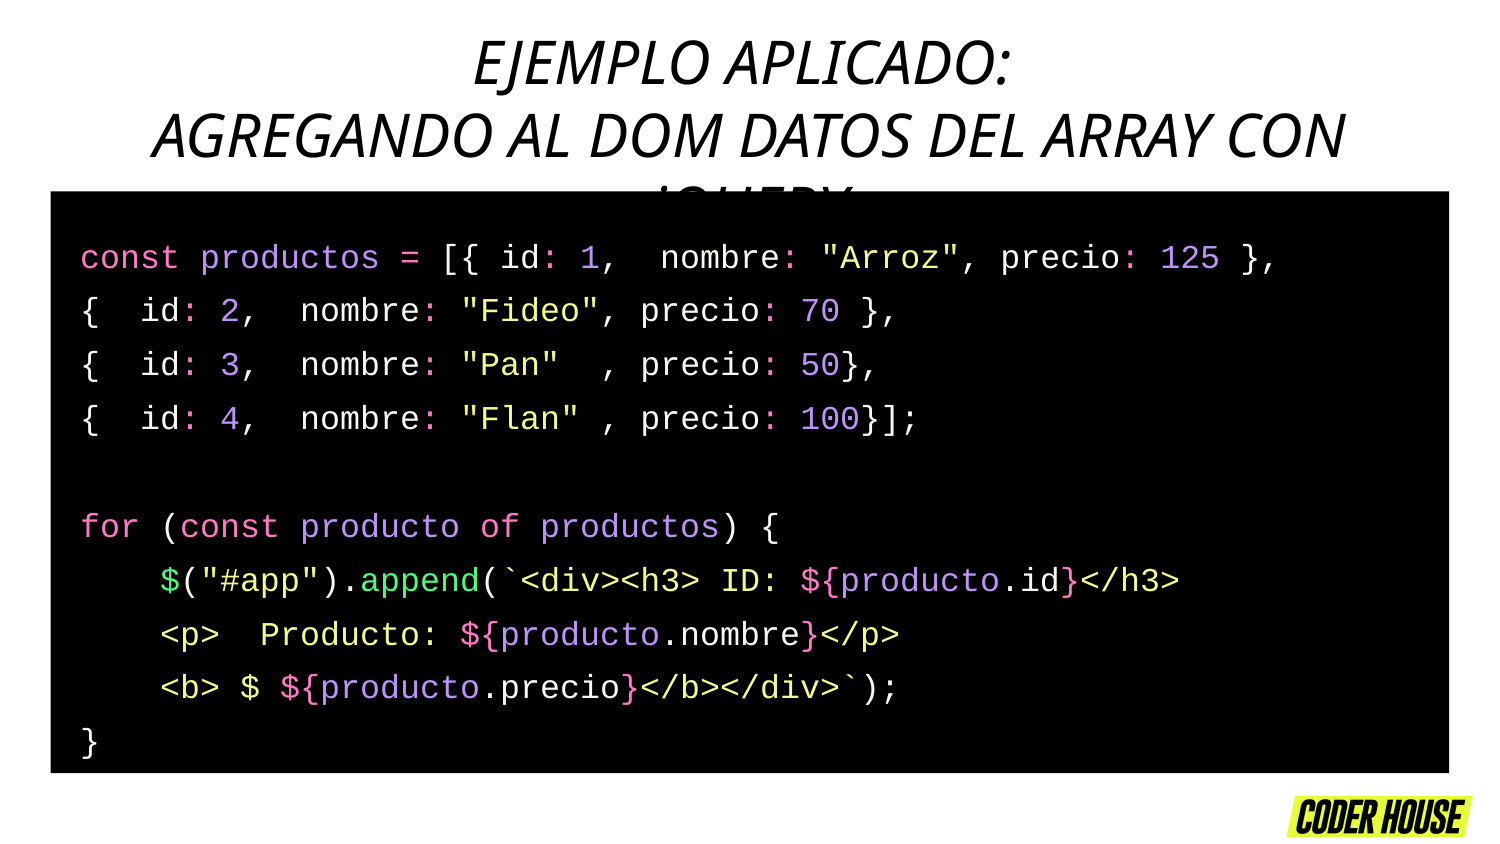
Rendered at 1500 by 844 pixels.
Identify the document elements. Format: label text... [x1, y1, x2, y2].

text_box EJEMPLO APLICADO: AGREGANDO AL DOM DATOS DEL ARRAY CON jQUERY [131, 9, 1369, 172]
text_box const productos = [{ id: 1, nombre: "Arroz", precio: 125 }, { id: 2, nombre: "Fideo", precio: 70 }, { id: 3, nombre: "Pan" , precio: 50}, { id: 4, nombre: "Flan" , precio: 100}]; for (const producto of productos) { $("#app").append(`<div><h3> ID: ${producto.id}</h3> <p> Producto: ${producto.nombre}</p> <b> $ ${producto.precio}</b></div>`); } [50, 191, 1450, 774]
picture [1281, 789, 1478, 844]
